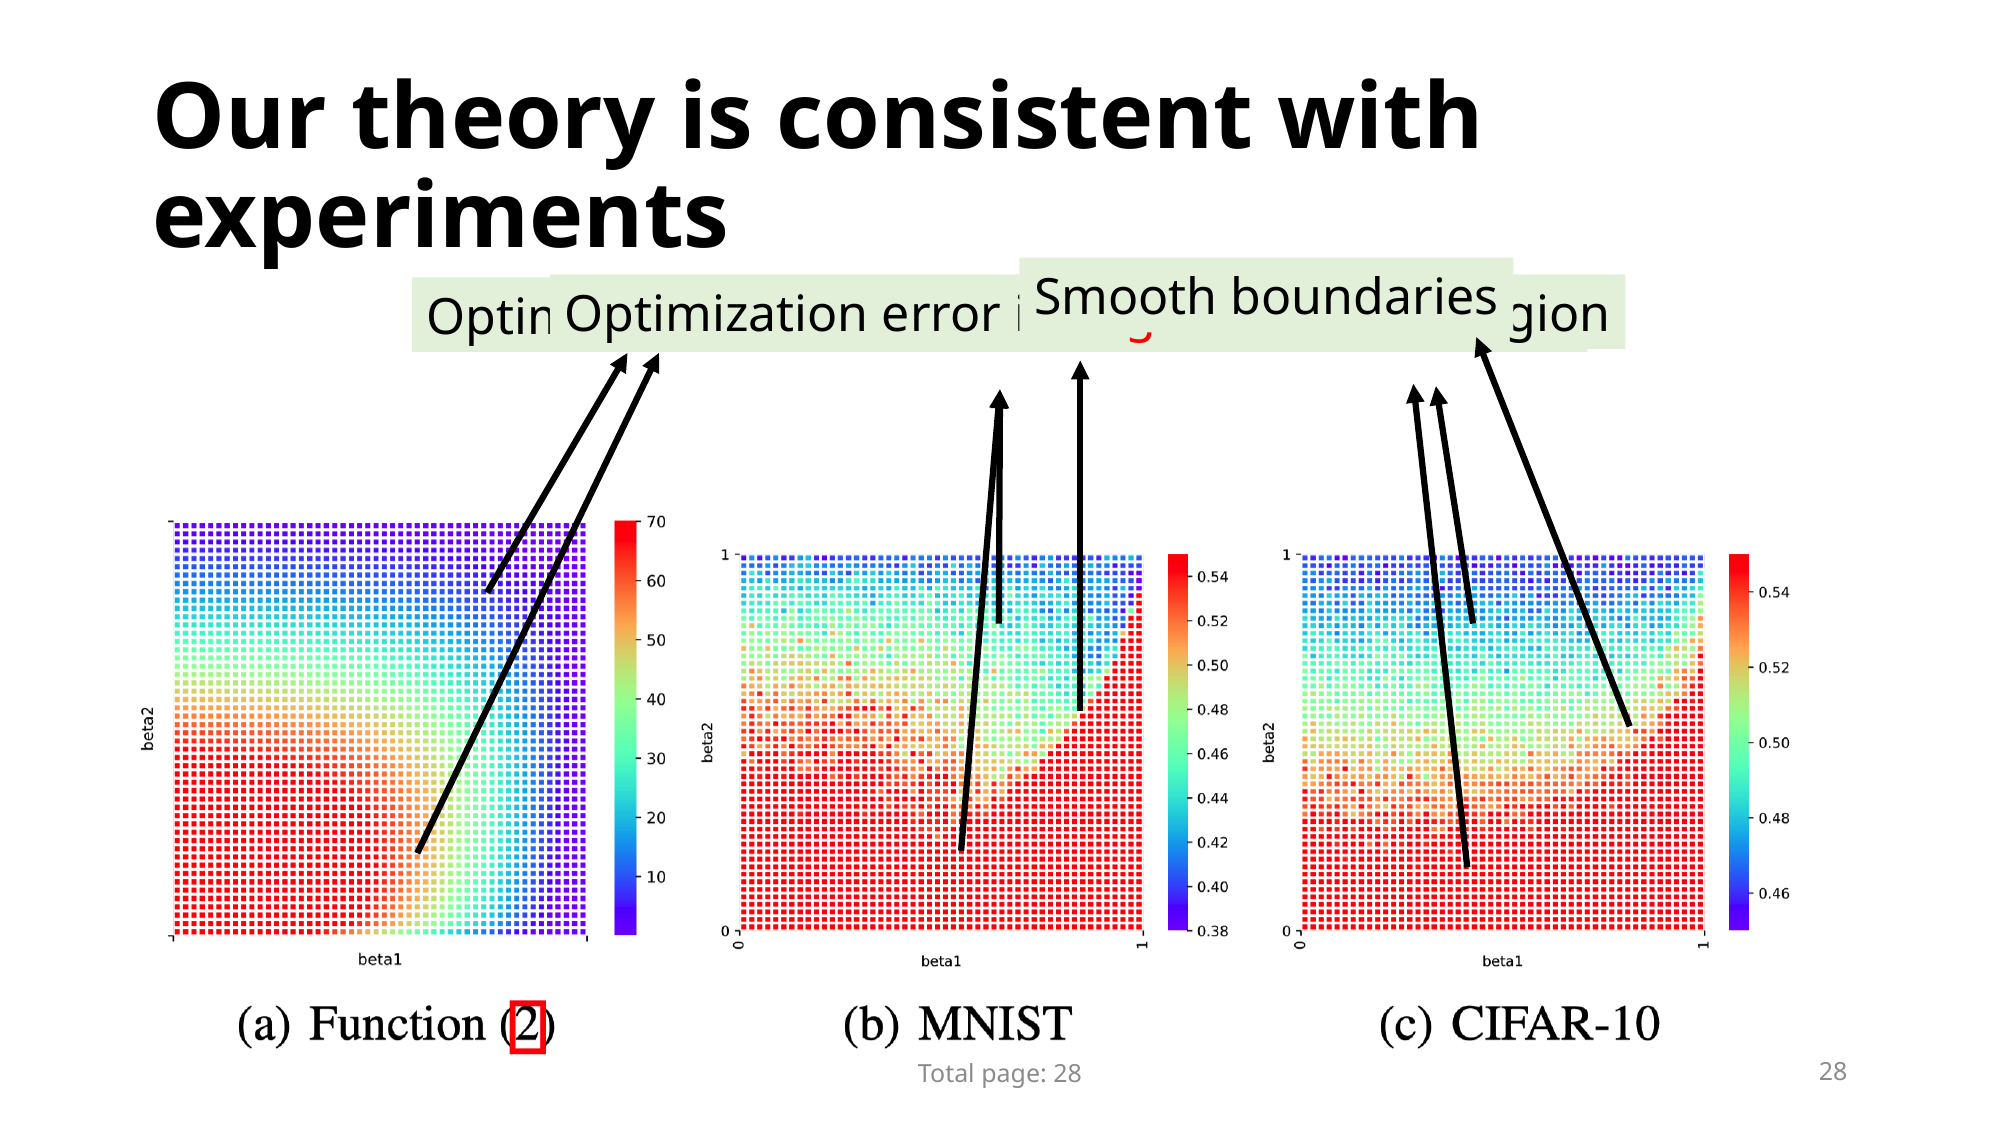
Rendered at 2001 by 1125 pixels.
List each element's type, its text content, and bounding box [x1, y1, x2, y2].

text_box Smooth boundaries [1019, 257, 1514, 333]
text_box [417, 352, 659, 854]
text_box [1413, 383, 1468, 868]
picture [115, 498, 1807, 1066]
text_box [1476, 337, 1630, 727]
title Our theory is consistent with experiments [137, 59, 1863, 278]
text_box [1468, 386, 1473, 624]
slide_number 28 [1412, 1042, 1863, 1103]
text_box Optimization error is larger in the red region [549, 274, 1626, 349]
footer Total page: 28 [662, 1066, 1338, 1103]
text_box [961, 389, 1000, 851]
text_box Optimization error is small in the top blue region [412, 277, 1475, 352]
